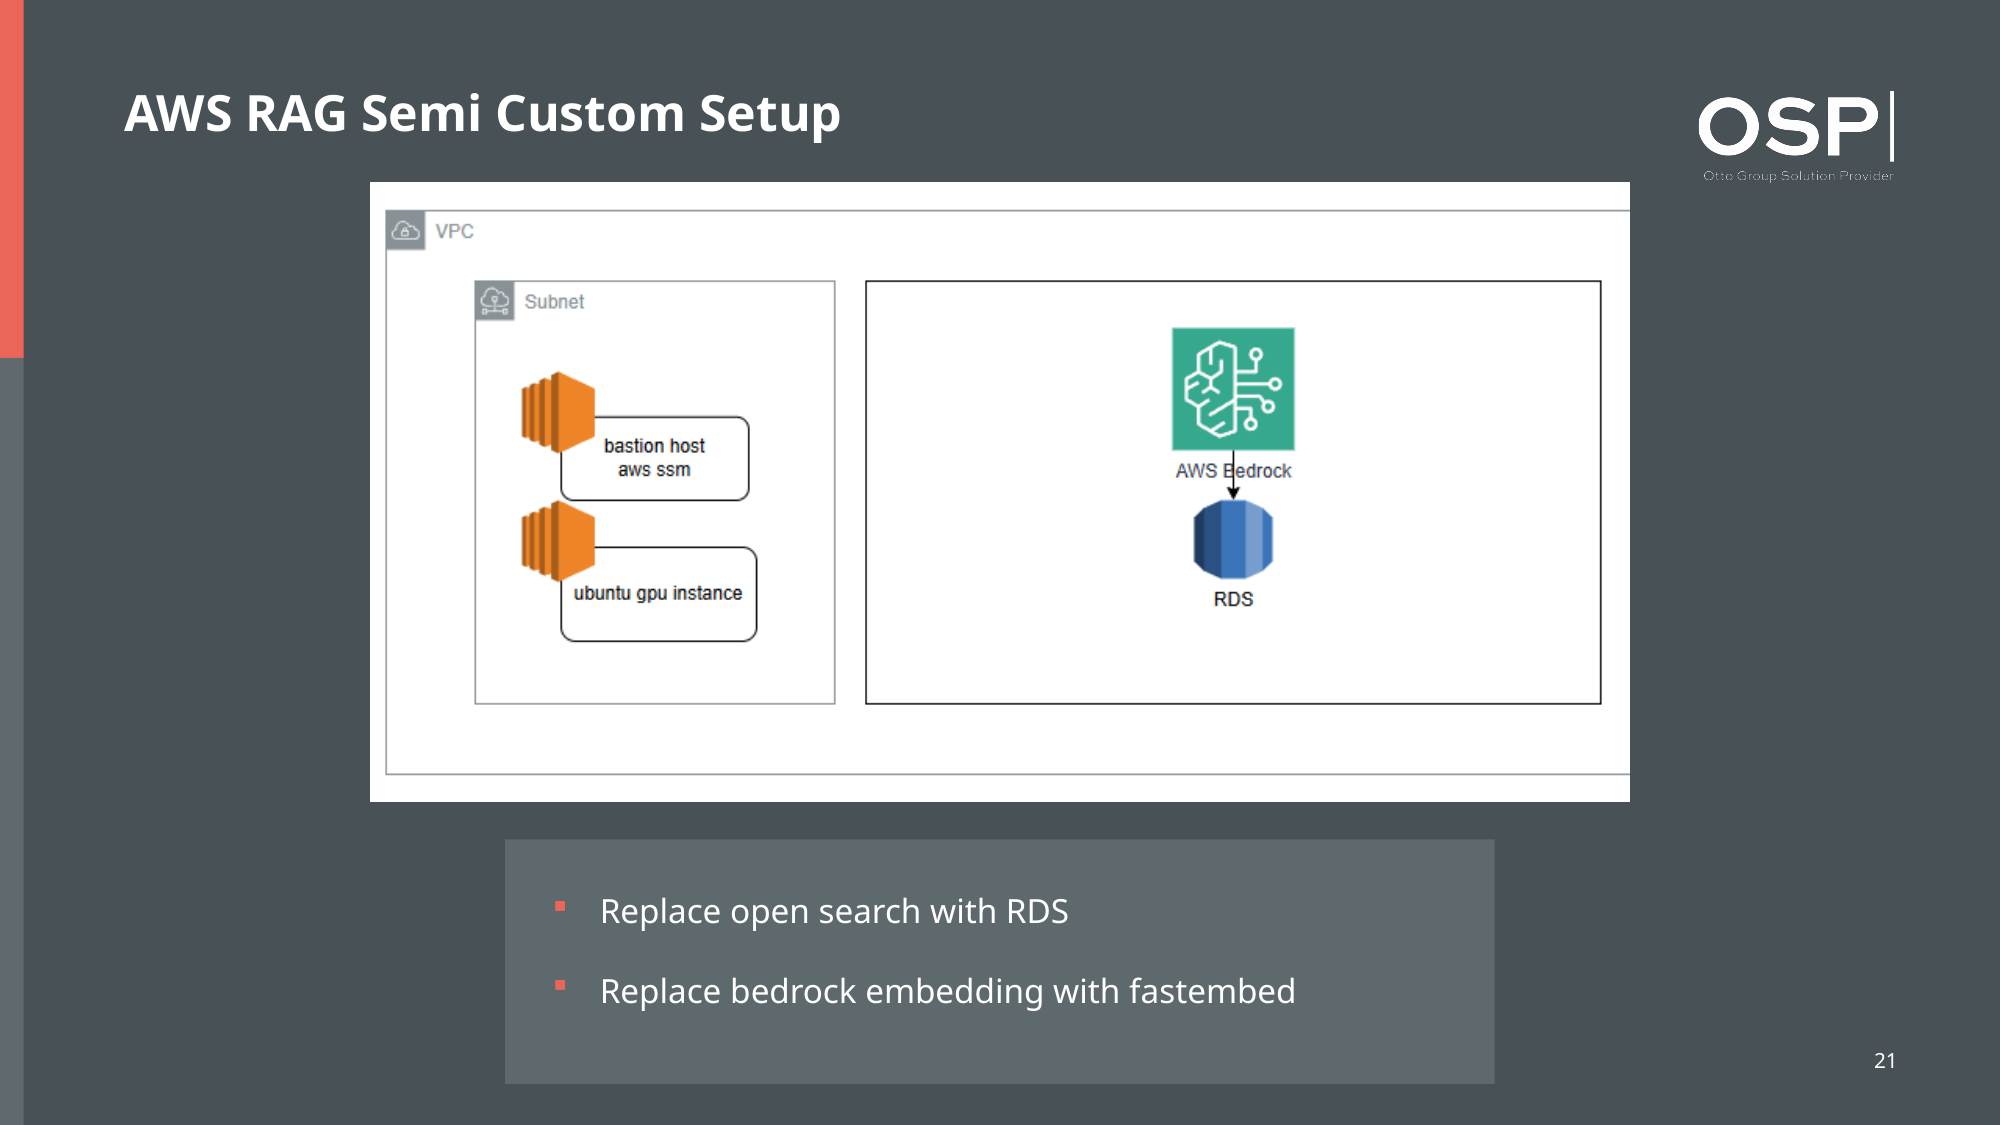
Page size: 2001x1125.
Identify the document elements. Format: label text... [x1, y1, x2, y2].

picture [370, 182, 1630, 802]
title AWS RAG Semi Custom Setup [124, 0, 1595, 145]
text_box Replace open search with RDS Replace bedrock embedding with fastembed [505, 839, 1495, 1084]
slide_number 21 [1793, 985, 1898, 1125]
